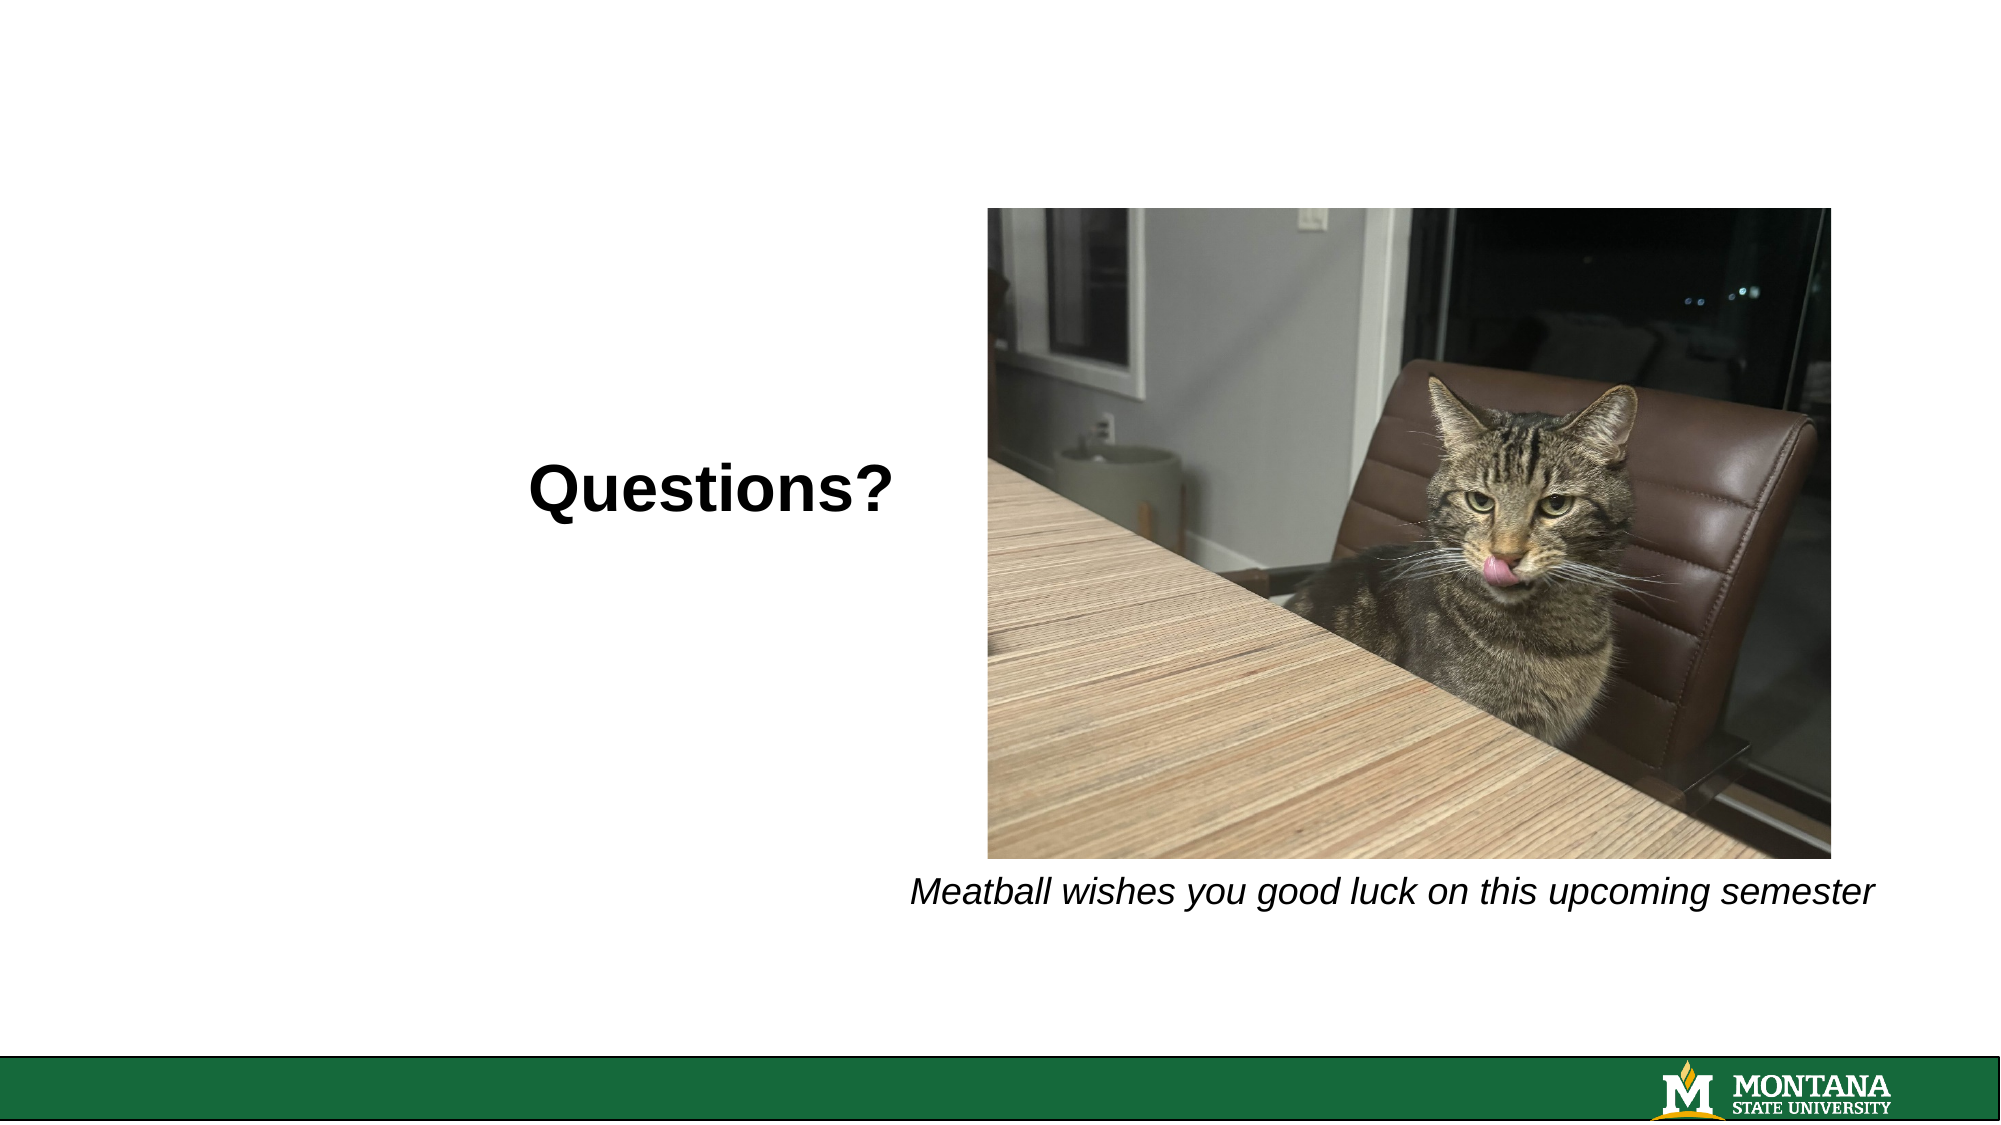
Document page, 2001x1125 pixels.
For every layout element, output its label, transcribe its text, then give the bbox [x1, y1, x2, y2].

text_box Meatball wishes you good luck on this upcoming semester [895, 859, 1890, 920]
picture [987, 208, 1832, 859]
picture [1649, 1060, 1892, 1122]
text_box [0, 1055, 2000, 1122]
text_box Questions? [514, 437, 911, 533]
